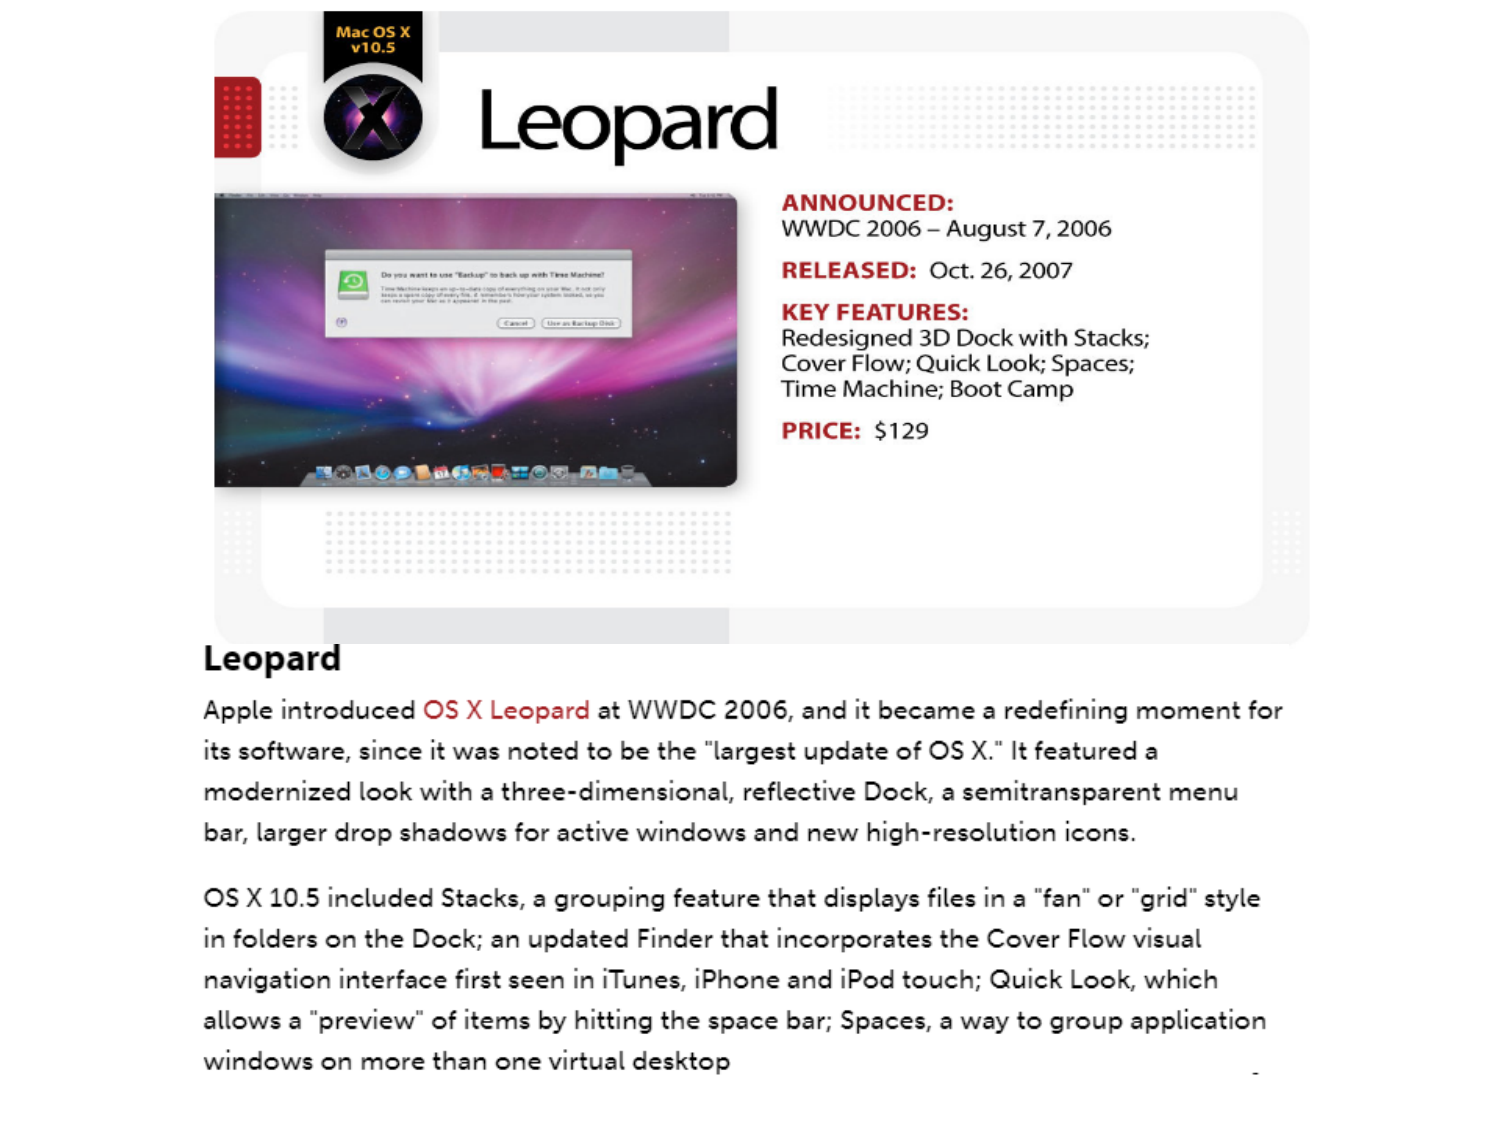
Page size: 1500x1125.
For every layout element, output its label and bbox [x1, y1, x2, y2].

picture [187, 0, 1324, 1081]
